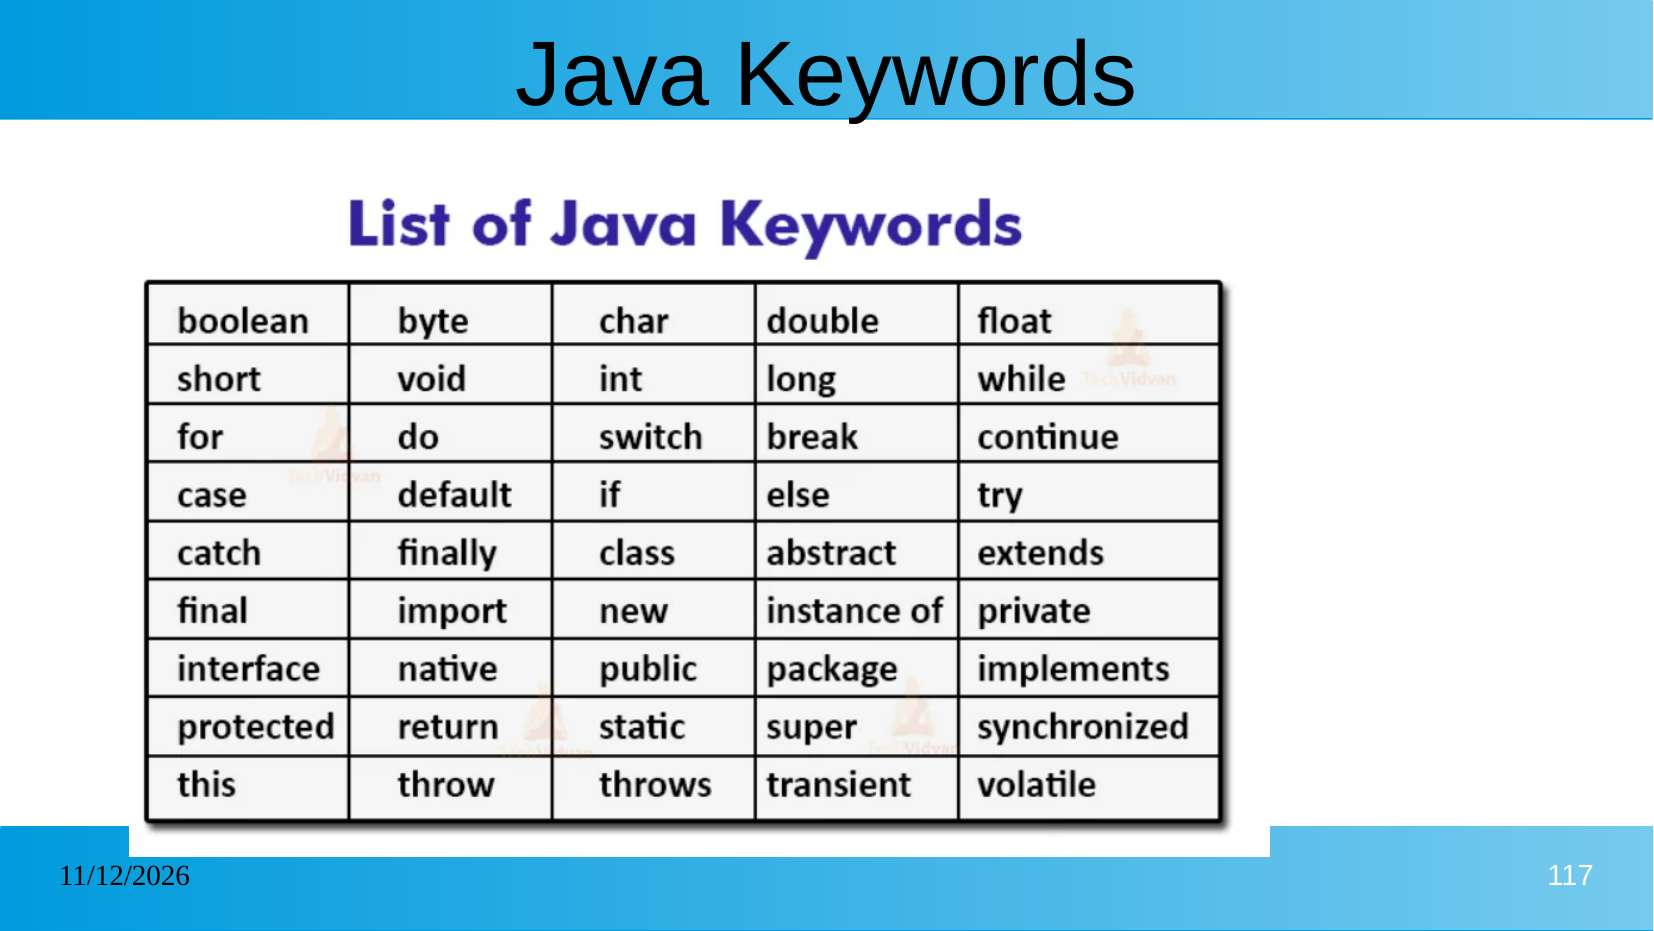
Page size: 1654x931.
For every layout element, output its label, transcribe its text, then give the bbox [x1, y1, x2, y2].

title Java Keywords [59, 29, 1595, 108]
picture [129, 161, 1270, 857]
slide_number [59, 856, 443, 915]
slide_number 117 [1210, 856, 1595, 915]
